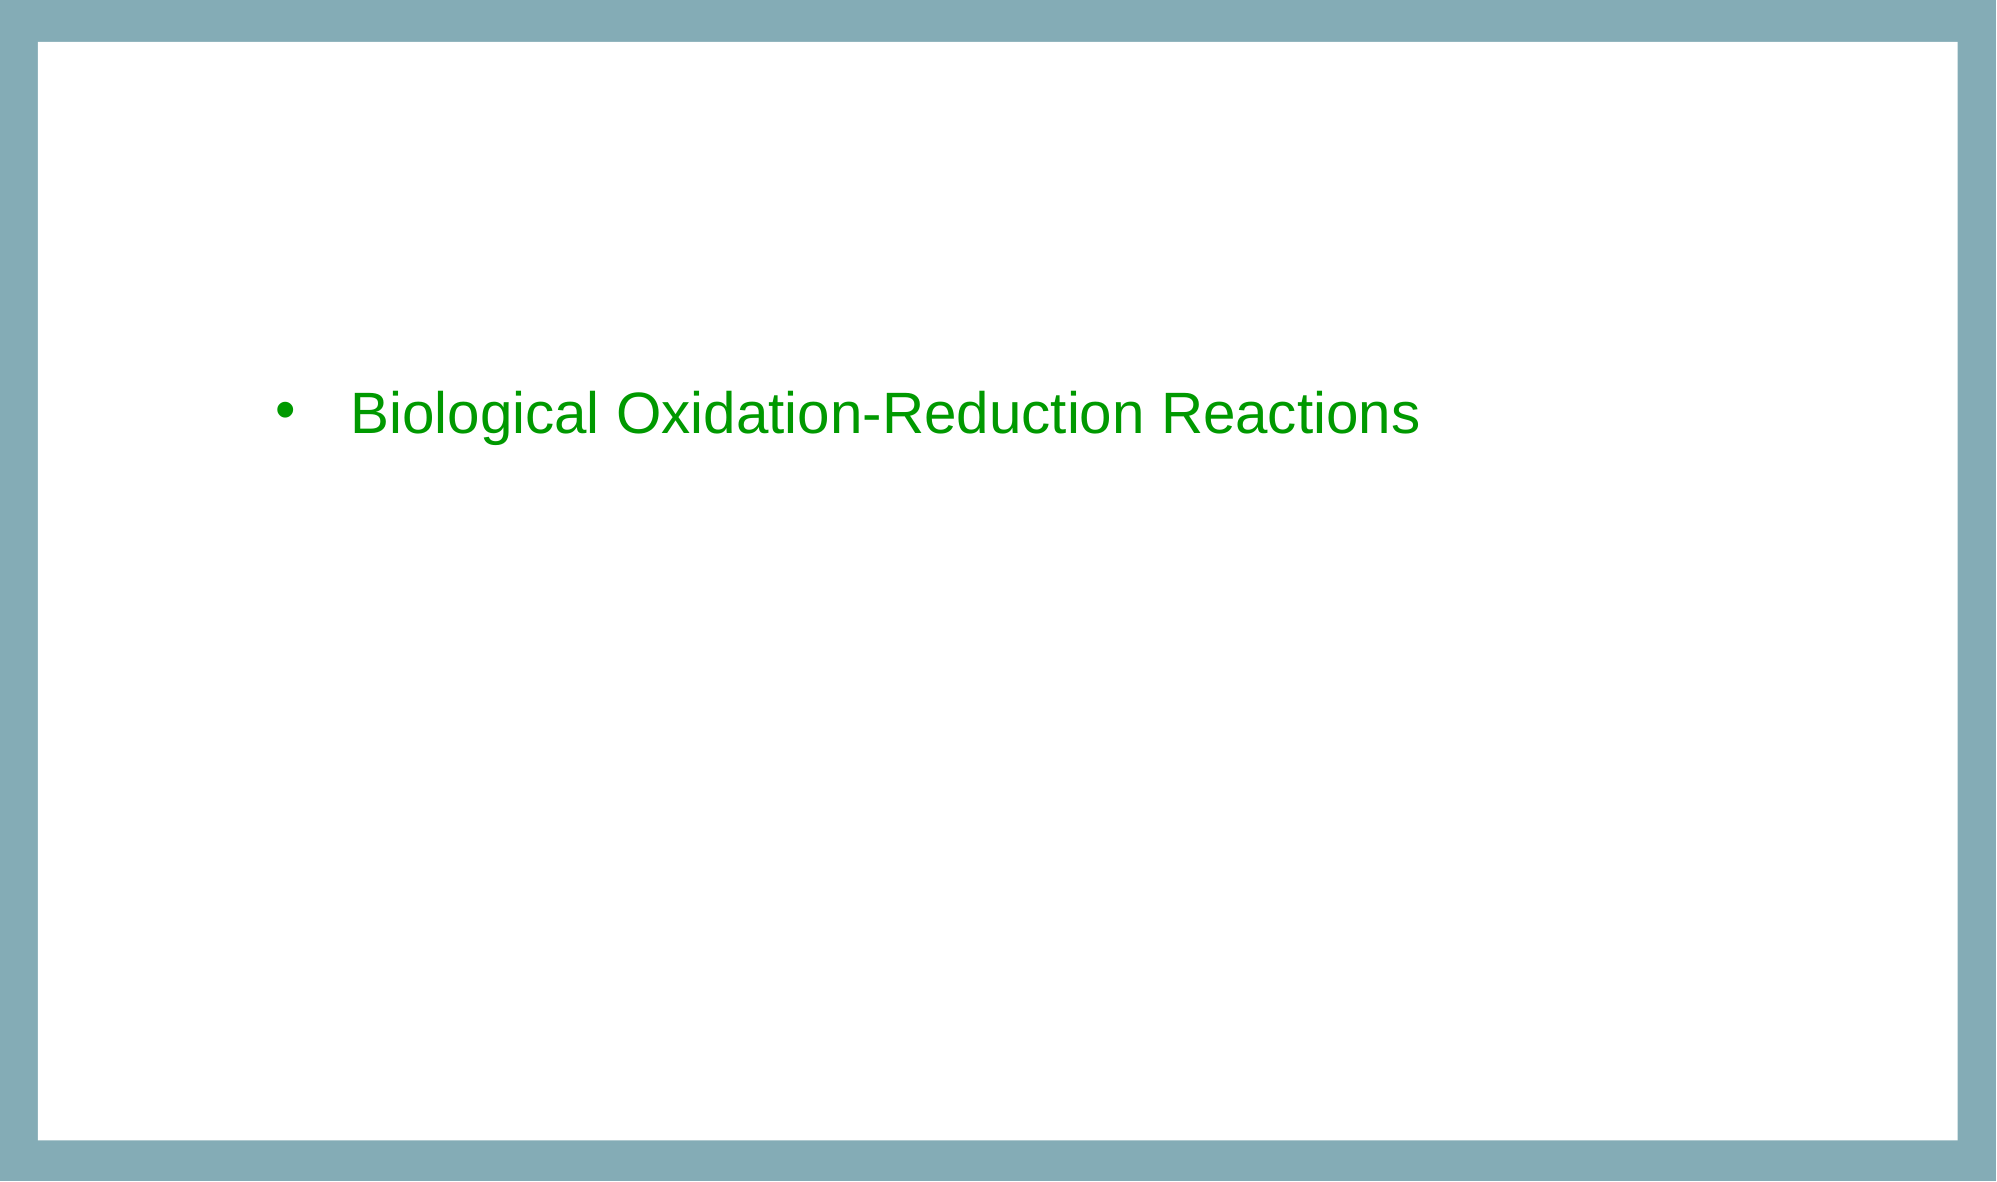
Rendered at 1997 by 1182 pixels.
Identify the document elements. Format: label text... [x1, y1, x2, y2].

text_box Biological Oxidation-Reduction Reactions [260, 367, 1724, 453]
